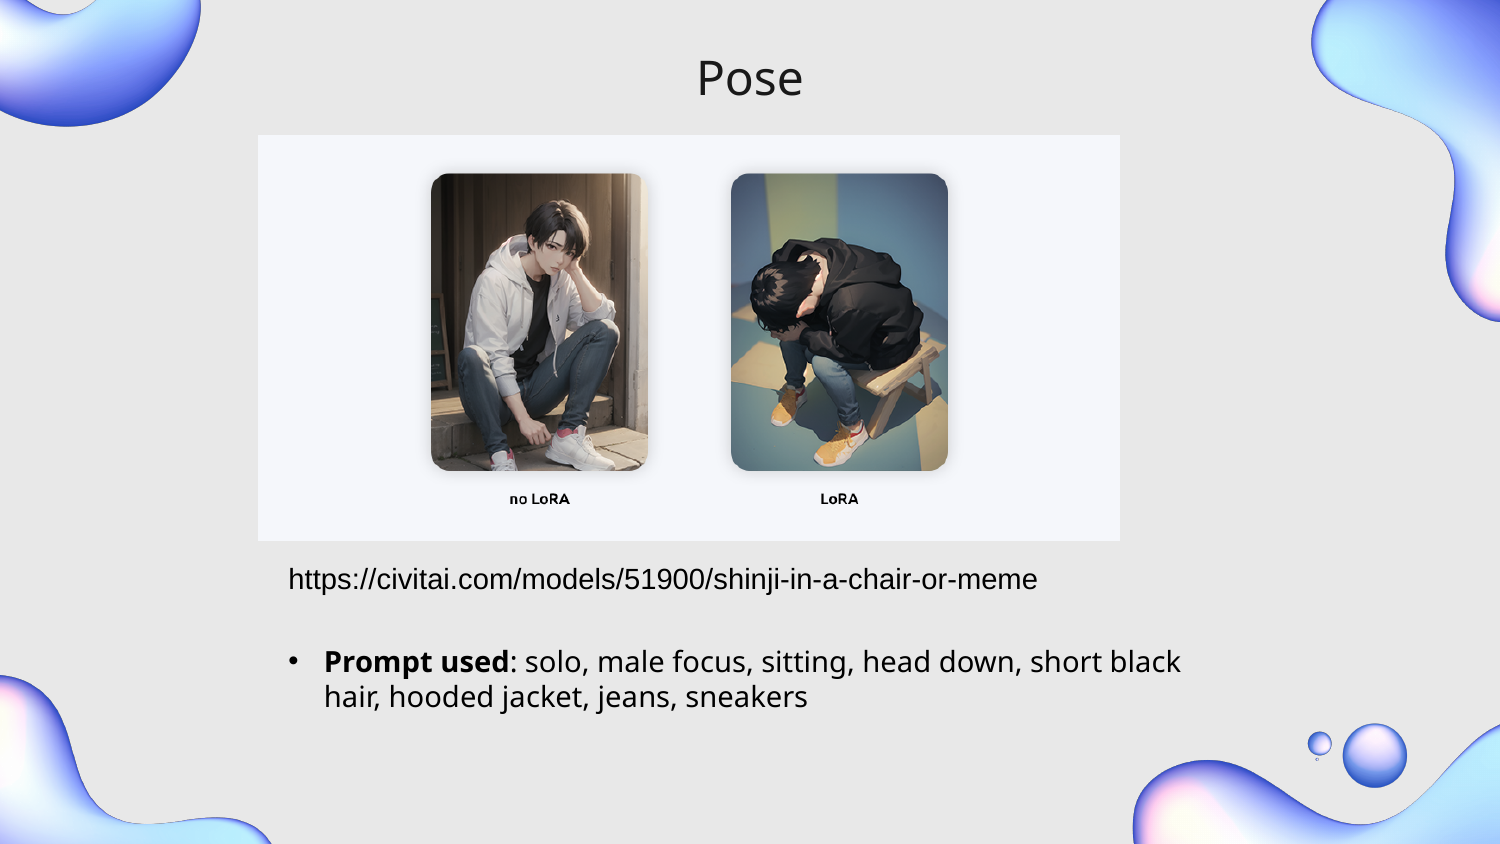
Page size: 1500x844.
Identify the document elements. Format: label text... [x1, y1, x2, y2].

title Pose [118, 28, 1382, 123]
text_box https://civitai.com/models/51900/shinji-in-a-chair-or-meme [273, 552, 1200, 603]
picture [1099, 662, 1500, 844]
picture [1274, 0, 1500, 360]
picture [257, 135, 1121, 541]
picture [0, 655, 329, 844]
text_box Prompt used: solo, male focus, sitting, head down, short black hair, hooded jacket, jeans, sneakers [273, 635, 1199, 721]
picture [0, 0, 215, 158]
